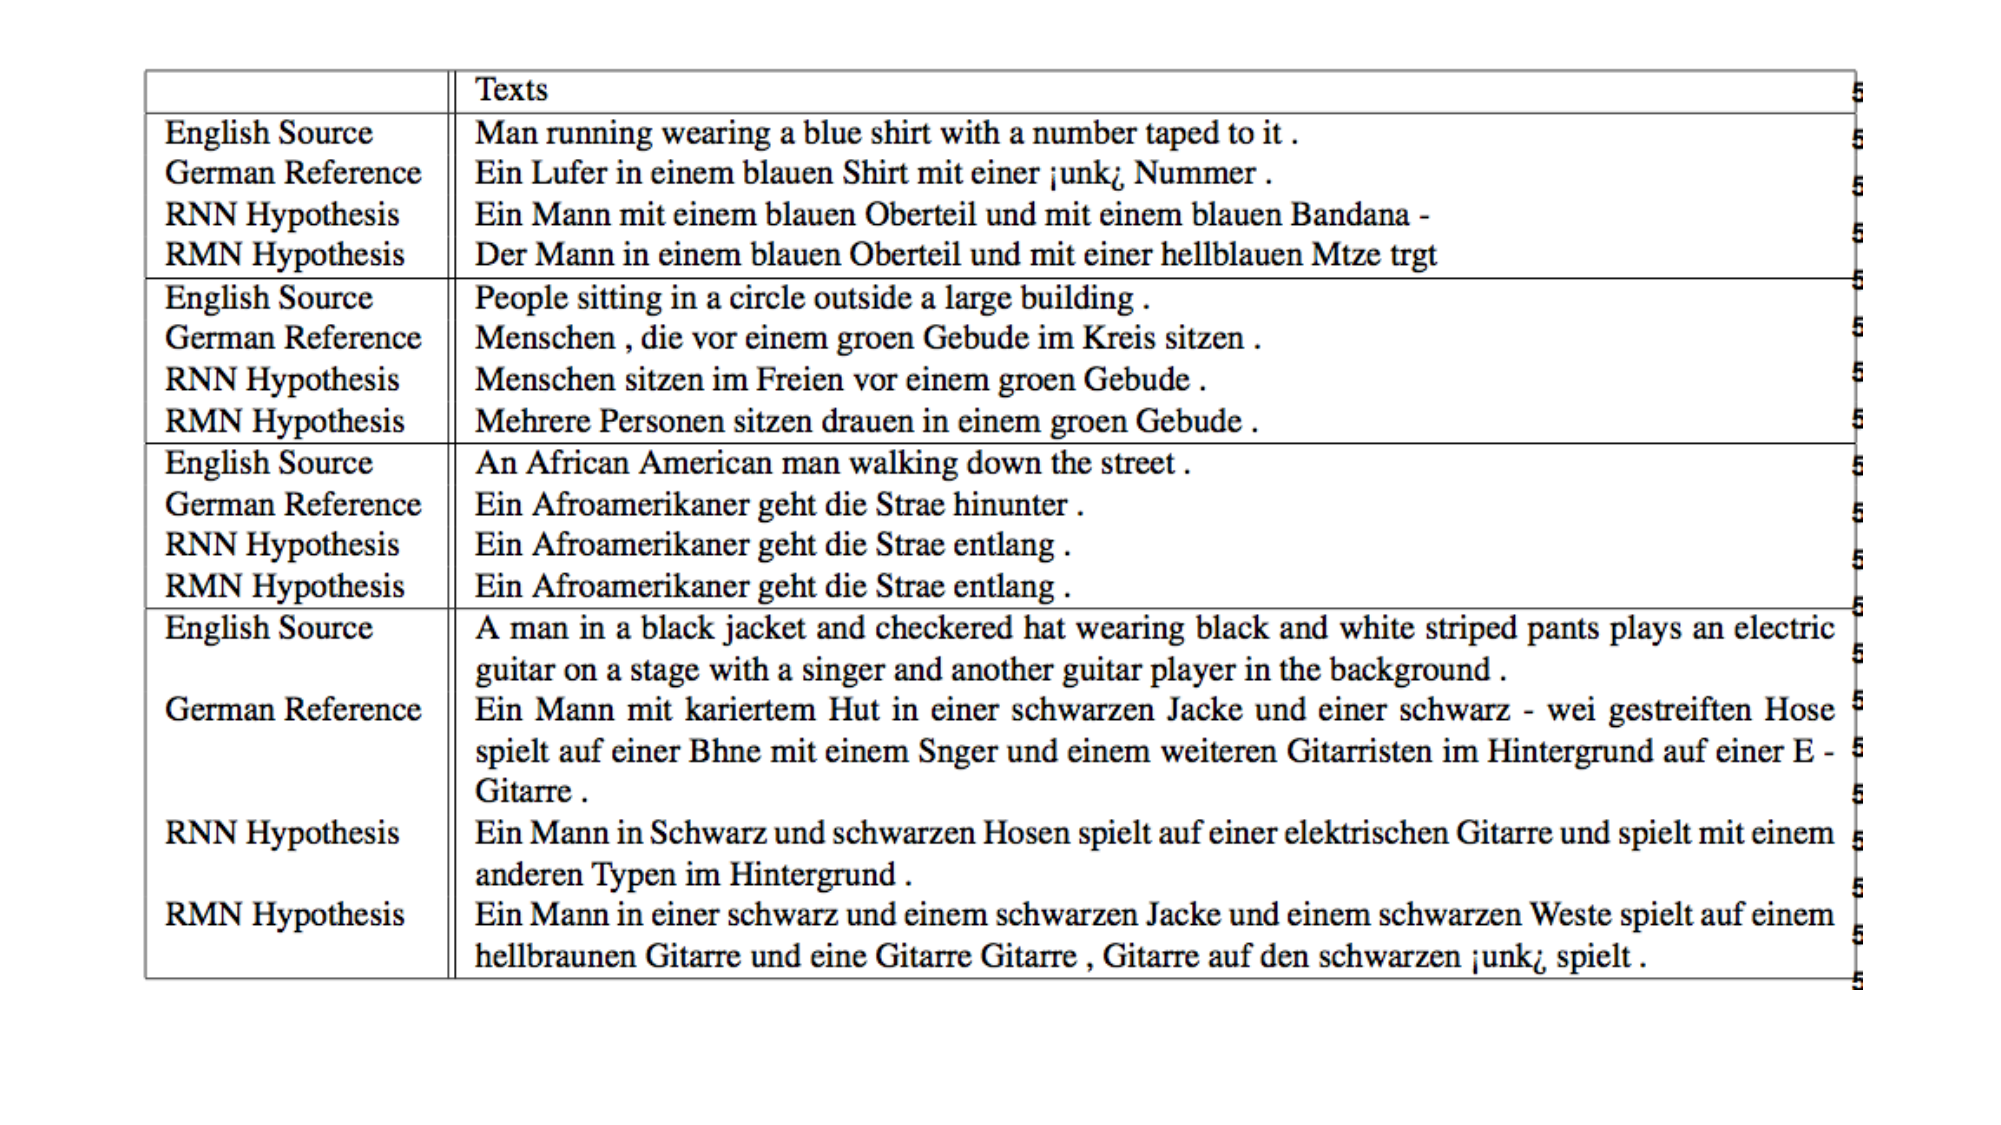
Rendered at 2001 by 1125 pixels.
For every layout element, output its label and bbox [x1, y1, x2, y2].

list [137, 59, 1863, 991]
